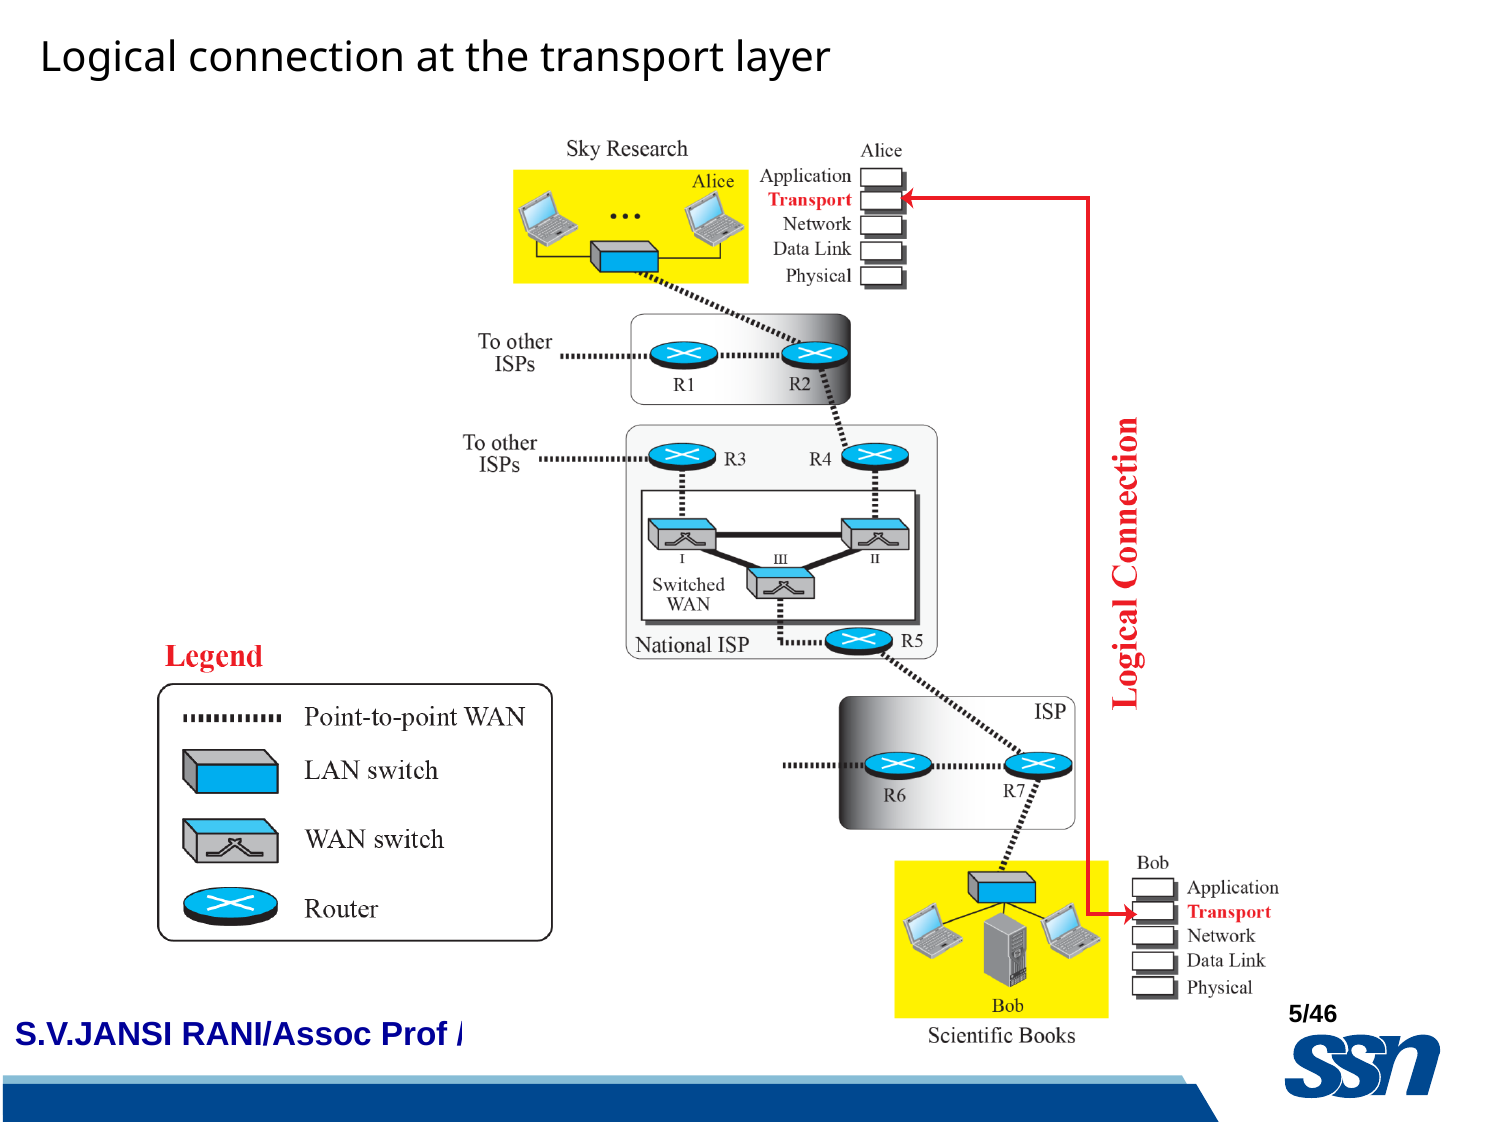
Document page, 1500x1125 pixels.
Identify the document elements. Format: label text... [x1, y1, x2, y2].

picture [156, 137, 1279, 1049]
text_box Logical connection at the transport layer [24, 22, 1363, 87]
